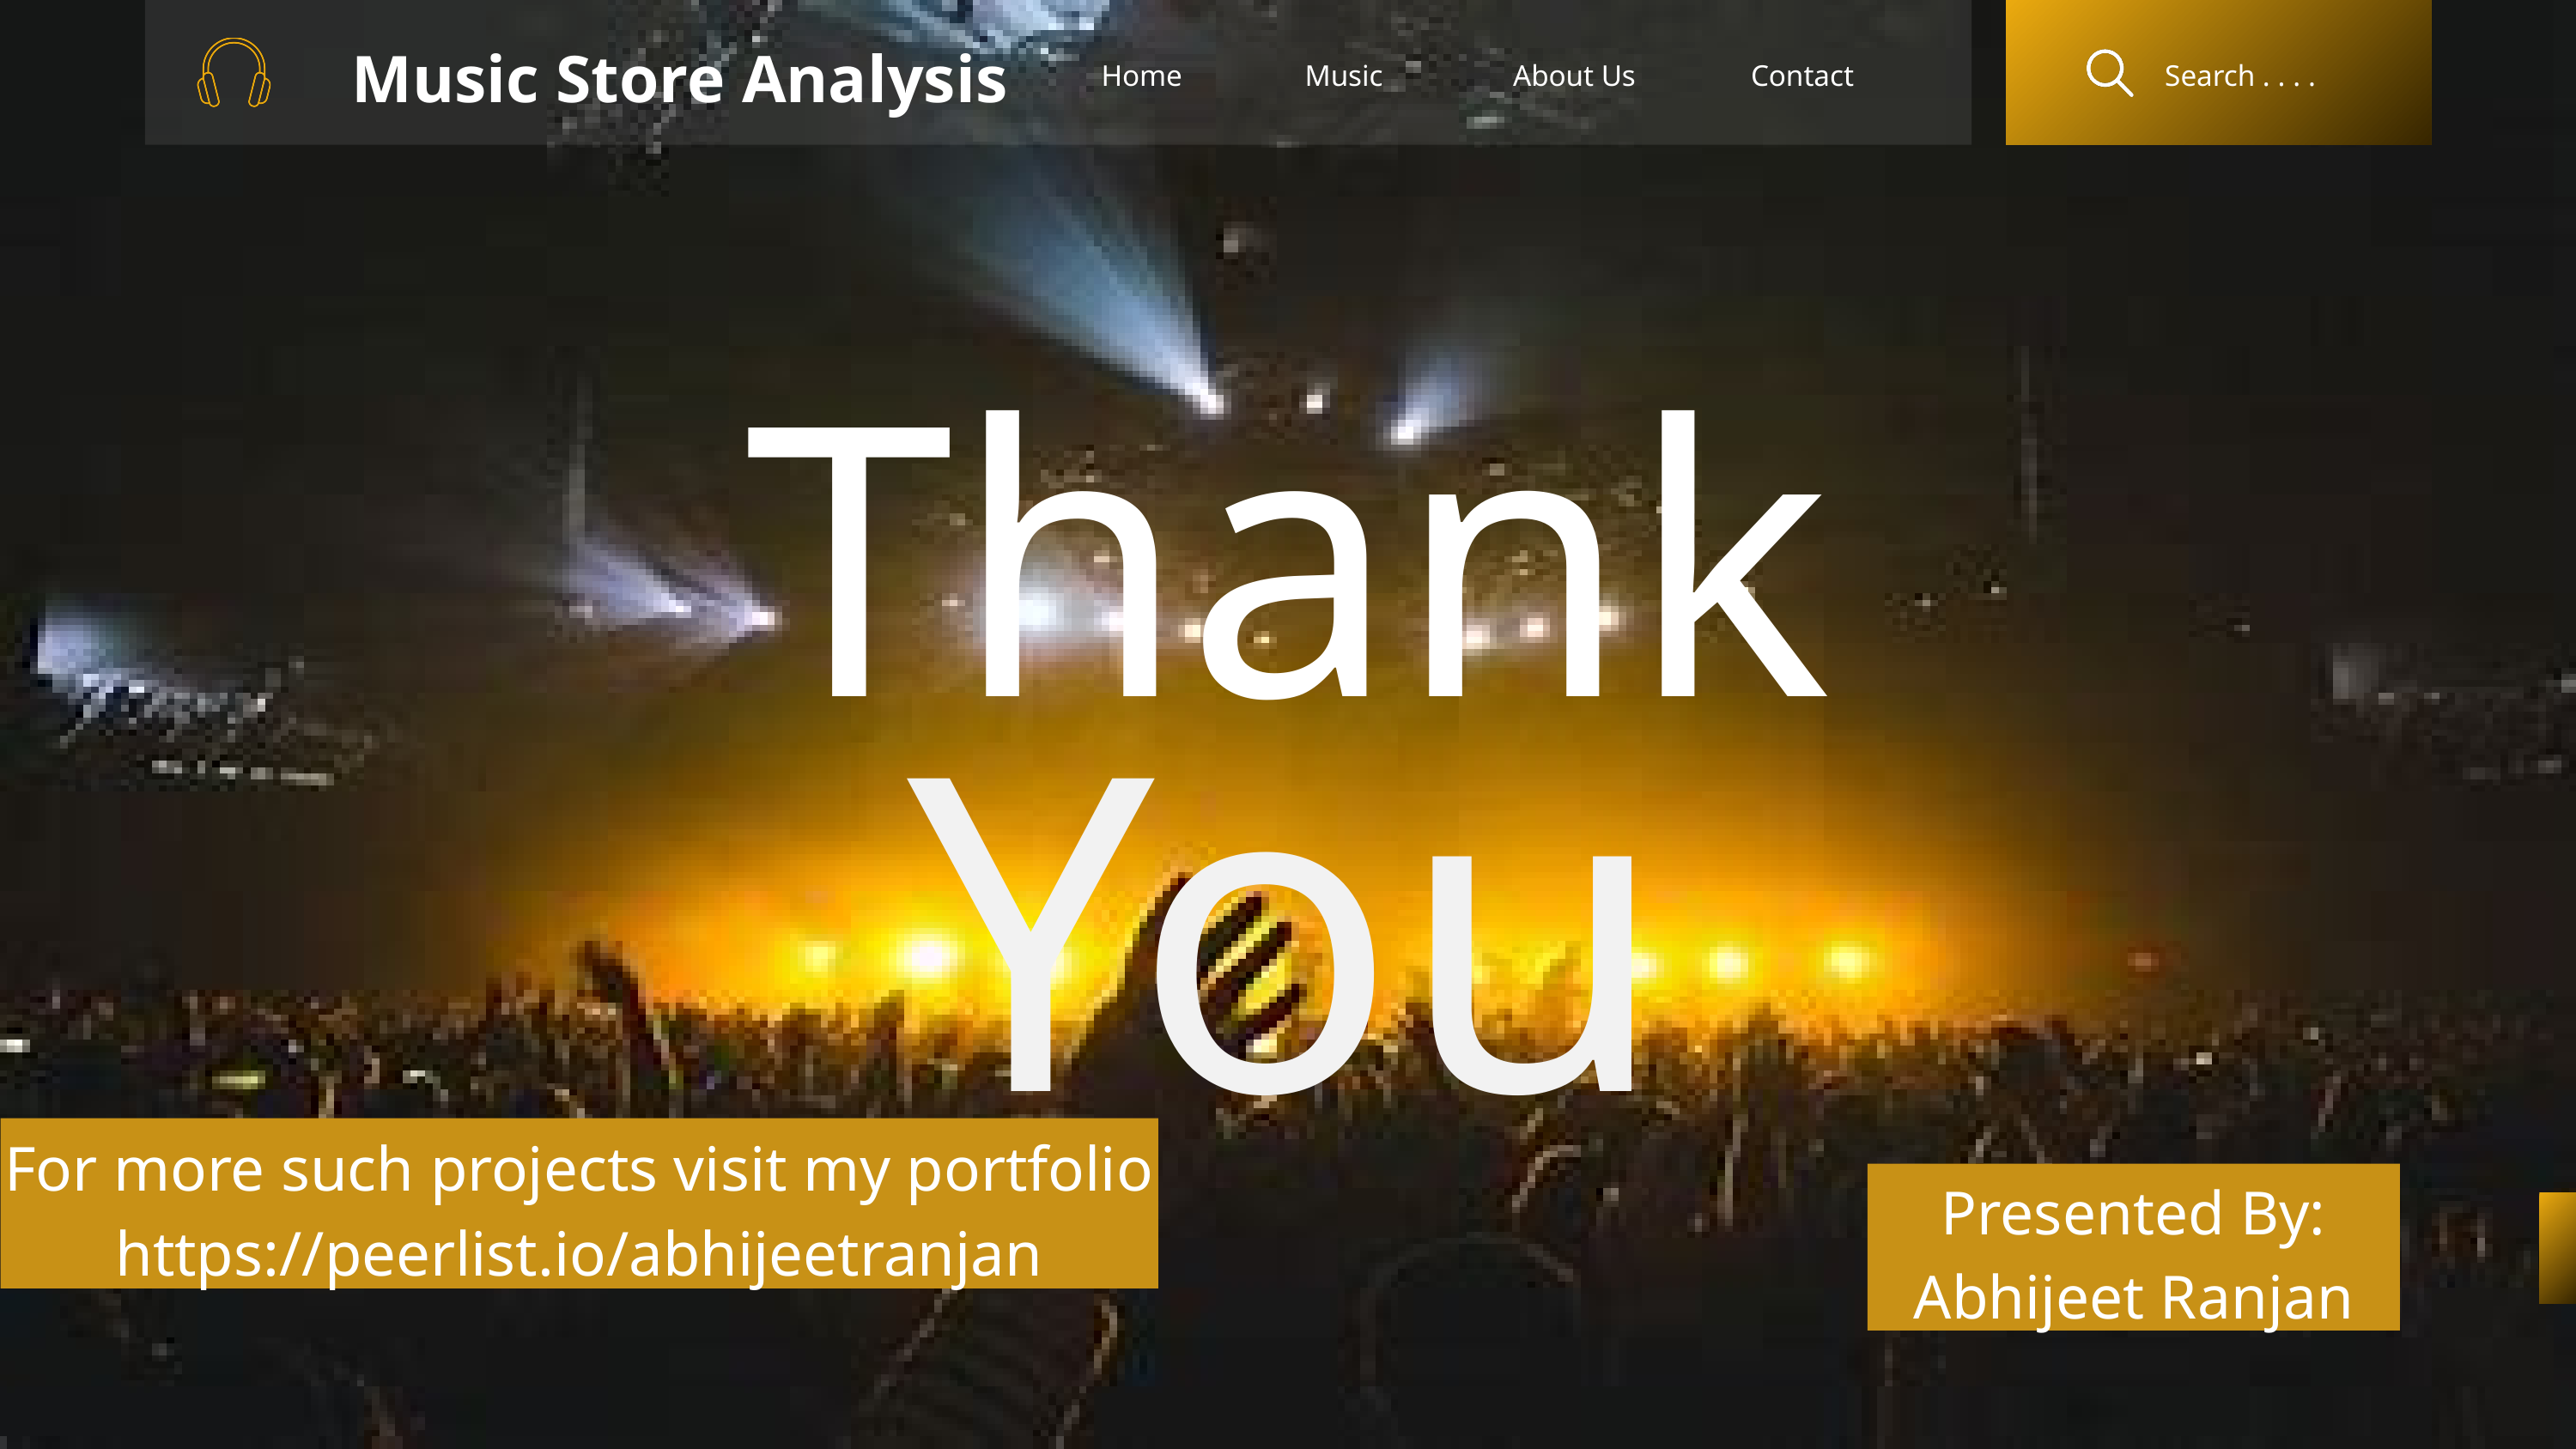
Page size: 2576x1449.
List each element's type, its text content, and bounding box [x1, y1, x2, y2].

text_box Thank [144, 245, 2432, 565]
text_box For more such projects visit my portfolio https://peerlist.io/abhijeetranjan [0, 1118, 1158, 1288]
text_box Presented By: Abhijeet Ranjan [1867, 1163, 2400, 1331]
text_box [144, 0, 1972, 145]
text_box You [144, 565, 2432, 1179]
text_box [2539, 1192, 2576, 1304]
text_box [2005, 0, 2432, 145]
picture [0, 0, 2576, 1449]
